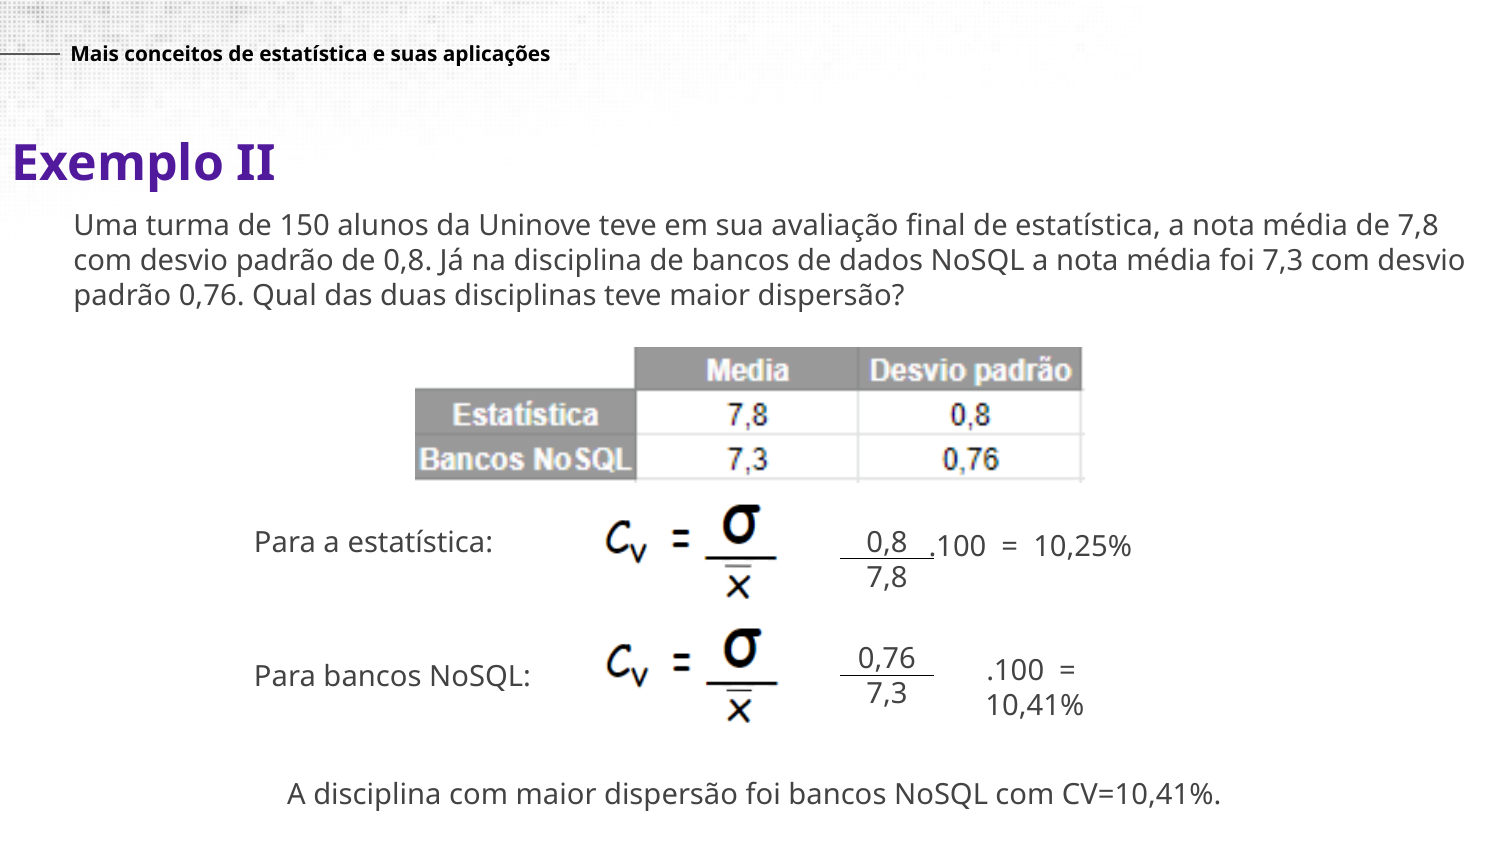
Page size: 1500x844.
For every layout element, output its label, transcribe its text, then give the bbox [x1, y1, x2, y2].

text_box Para bancos NoSQL: [239, 642, 569, 708]
text_box Uma turma de 150 alunos da Uninove teve em sua avaliação final de estatística, a nota média de 7,8 com desvio padrão de 0,8. Já na disciplina de bancos de dados NoSQL a nota média foi 7,3 com desvio padrão 0,76. Qual das duas disciplinas teve maior dispersão? [58, 260, 1489, 362]
picture [585, 494, 792, 738]
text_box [0, 0, 1500, 251]
text_box .100 = 10,41% [919, 636, 1150, 737]
text_box 0,76 7,3 [839, 682, 919, 725]
text_box Para a estatística: [239, 508, 556, 574]
text_box .100 = 10,25% [910, 512, 1150, 578]
picture [415, 347, 1085, 483]
text_box A disciplina com maior dispersão foi bancos NoSQL com CV=10,41%. [272, 760, 1295, 825]
text_box 0,8 7,8 [839, 508, 935, 558]
text_box 0,8 7,8 [839, 566, 935, 609]
text_box 0,76 7,3 [839, 624, 935, 674]
